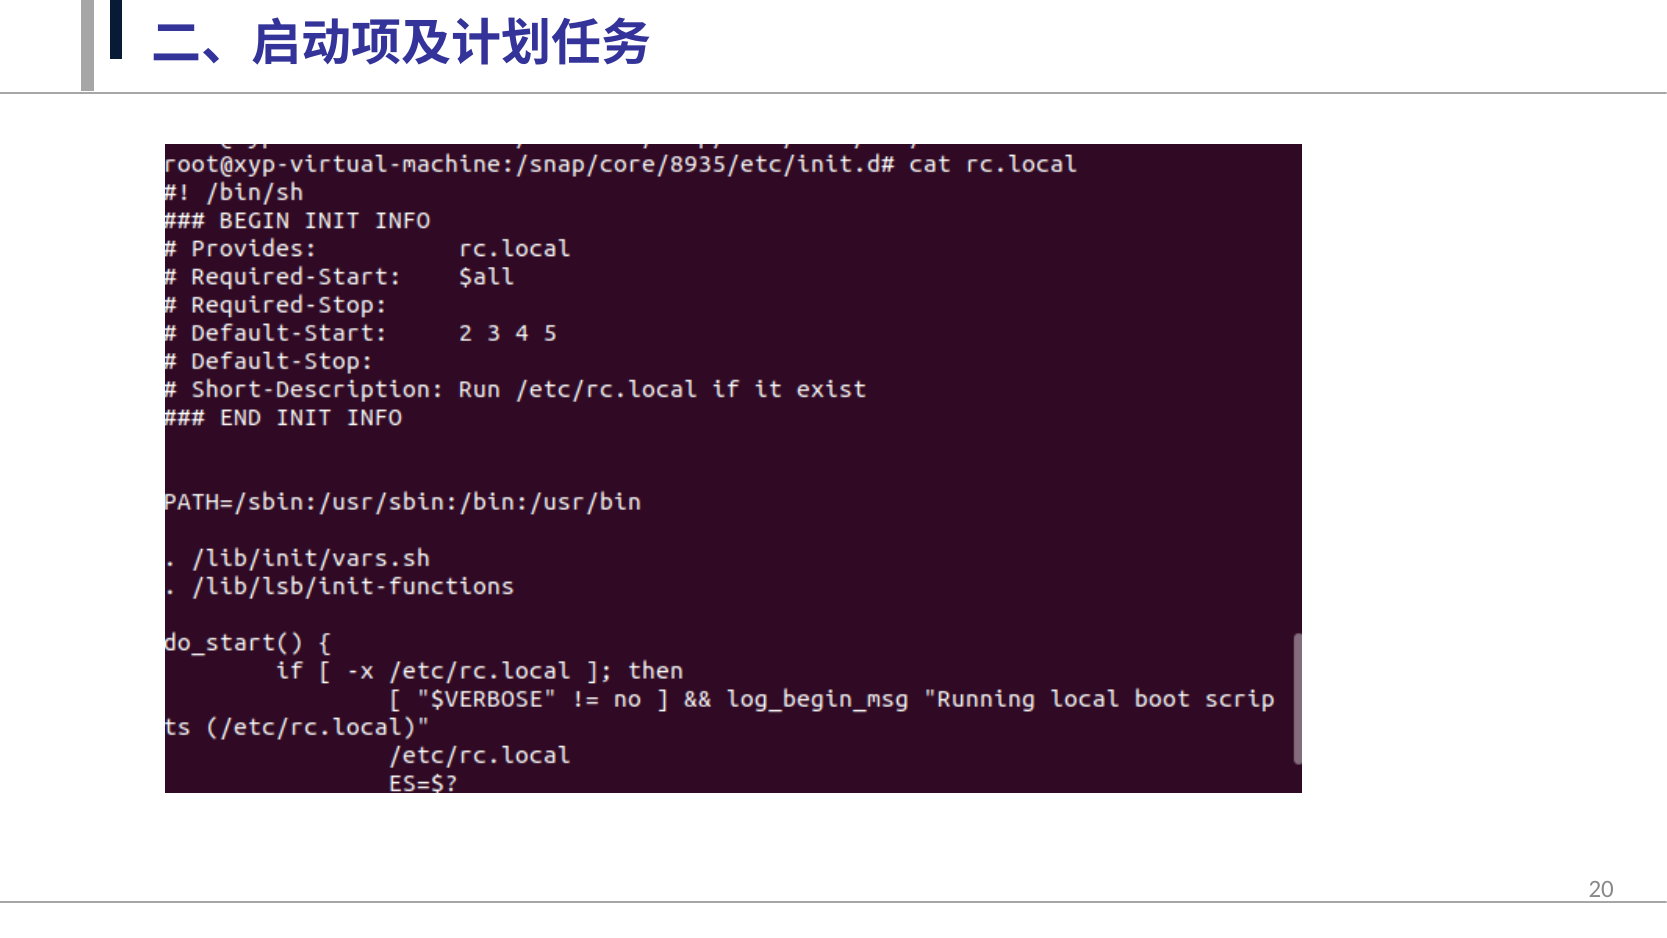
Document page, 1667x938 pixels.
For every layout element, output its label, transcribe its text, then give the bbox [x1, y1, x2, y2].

slide_number 20 [1240, 862, 1630, 913]
text_box 二、启动项及计划任务 [136, 2, 667, 78]
picture [165, 144, 1302, 794]
